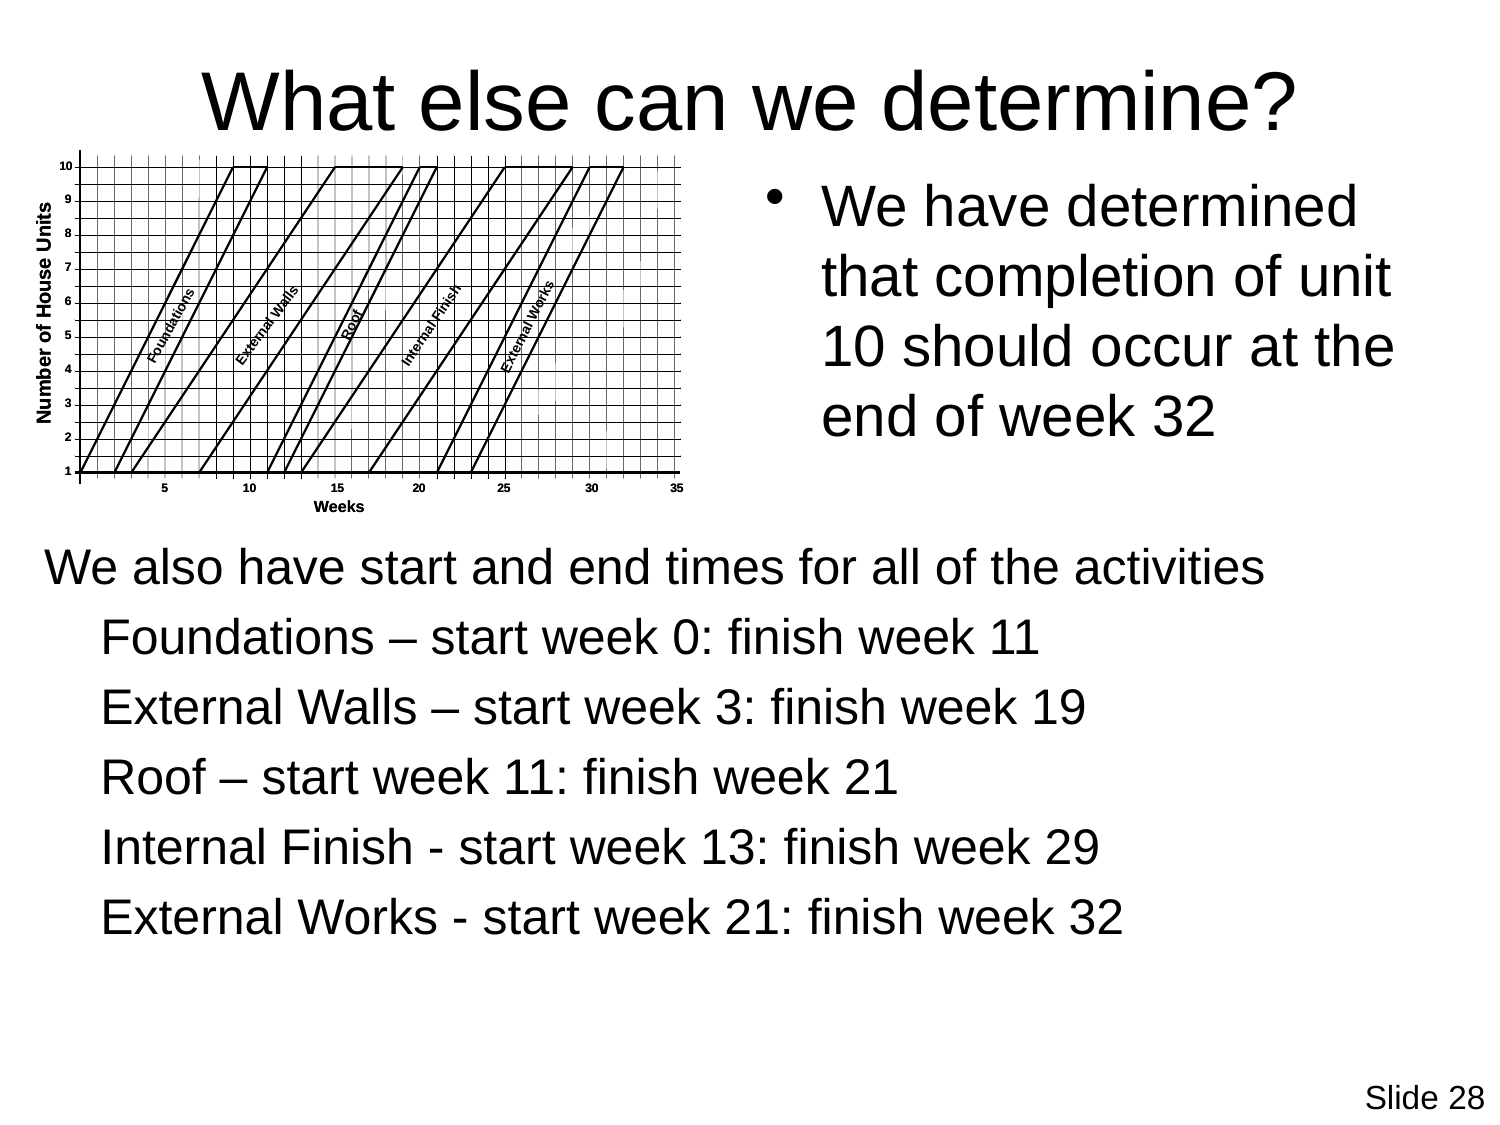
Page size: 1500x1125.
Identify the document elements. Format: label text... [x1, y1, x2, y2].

text_box We also have start and end times for all of the activities Foundations – start week 0: finish week 11 External Walls – start week 3: finish week 19 Roof – start week 11: finish week 21 Internal Finish - start week 13: finish week 29 External Works - start week 21: finish week 32 [29, 527, 1500, 1071]
list We have determined that completion of unit 10 should occur at the end of week 32 [749, 160, 1413, 516]
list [29, 148, 693, 522]
title What else can we determine? [74, 44, 1426, 150]
